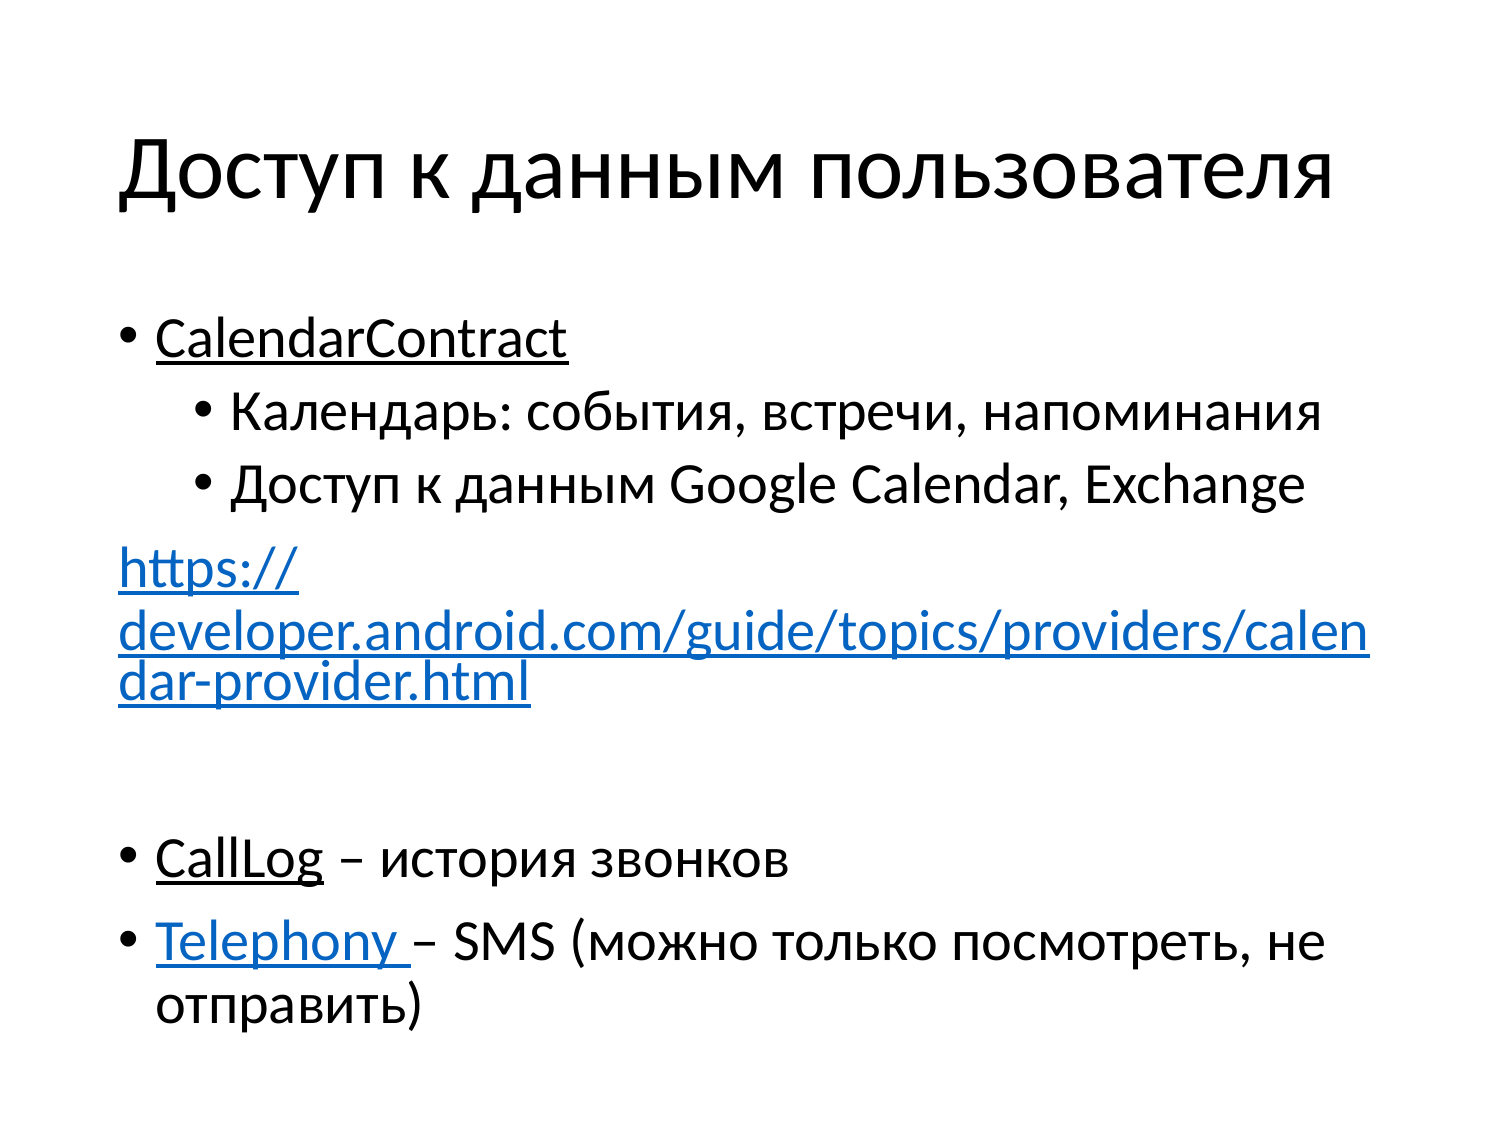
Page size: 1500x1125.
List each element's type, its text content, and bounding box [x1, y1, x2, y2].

title Доступ к данным пользователя [103, 59, 1397, 278]
list CalendarContract Календарь: события, встречи, напоминания Доступ к данным Google Calendar, Exchange https://developer.android.com/guide/topics/providers/calendar-provider.html CallLog – история звонков Telephony – SMS (можно только посмотреть, не отправить) [103, 299, 1397, 1069]
